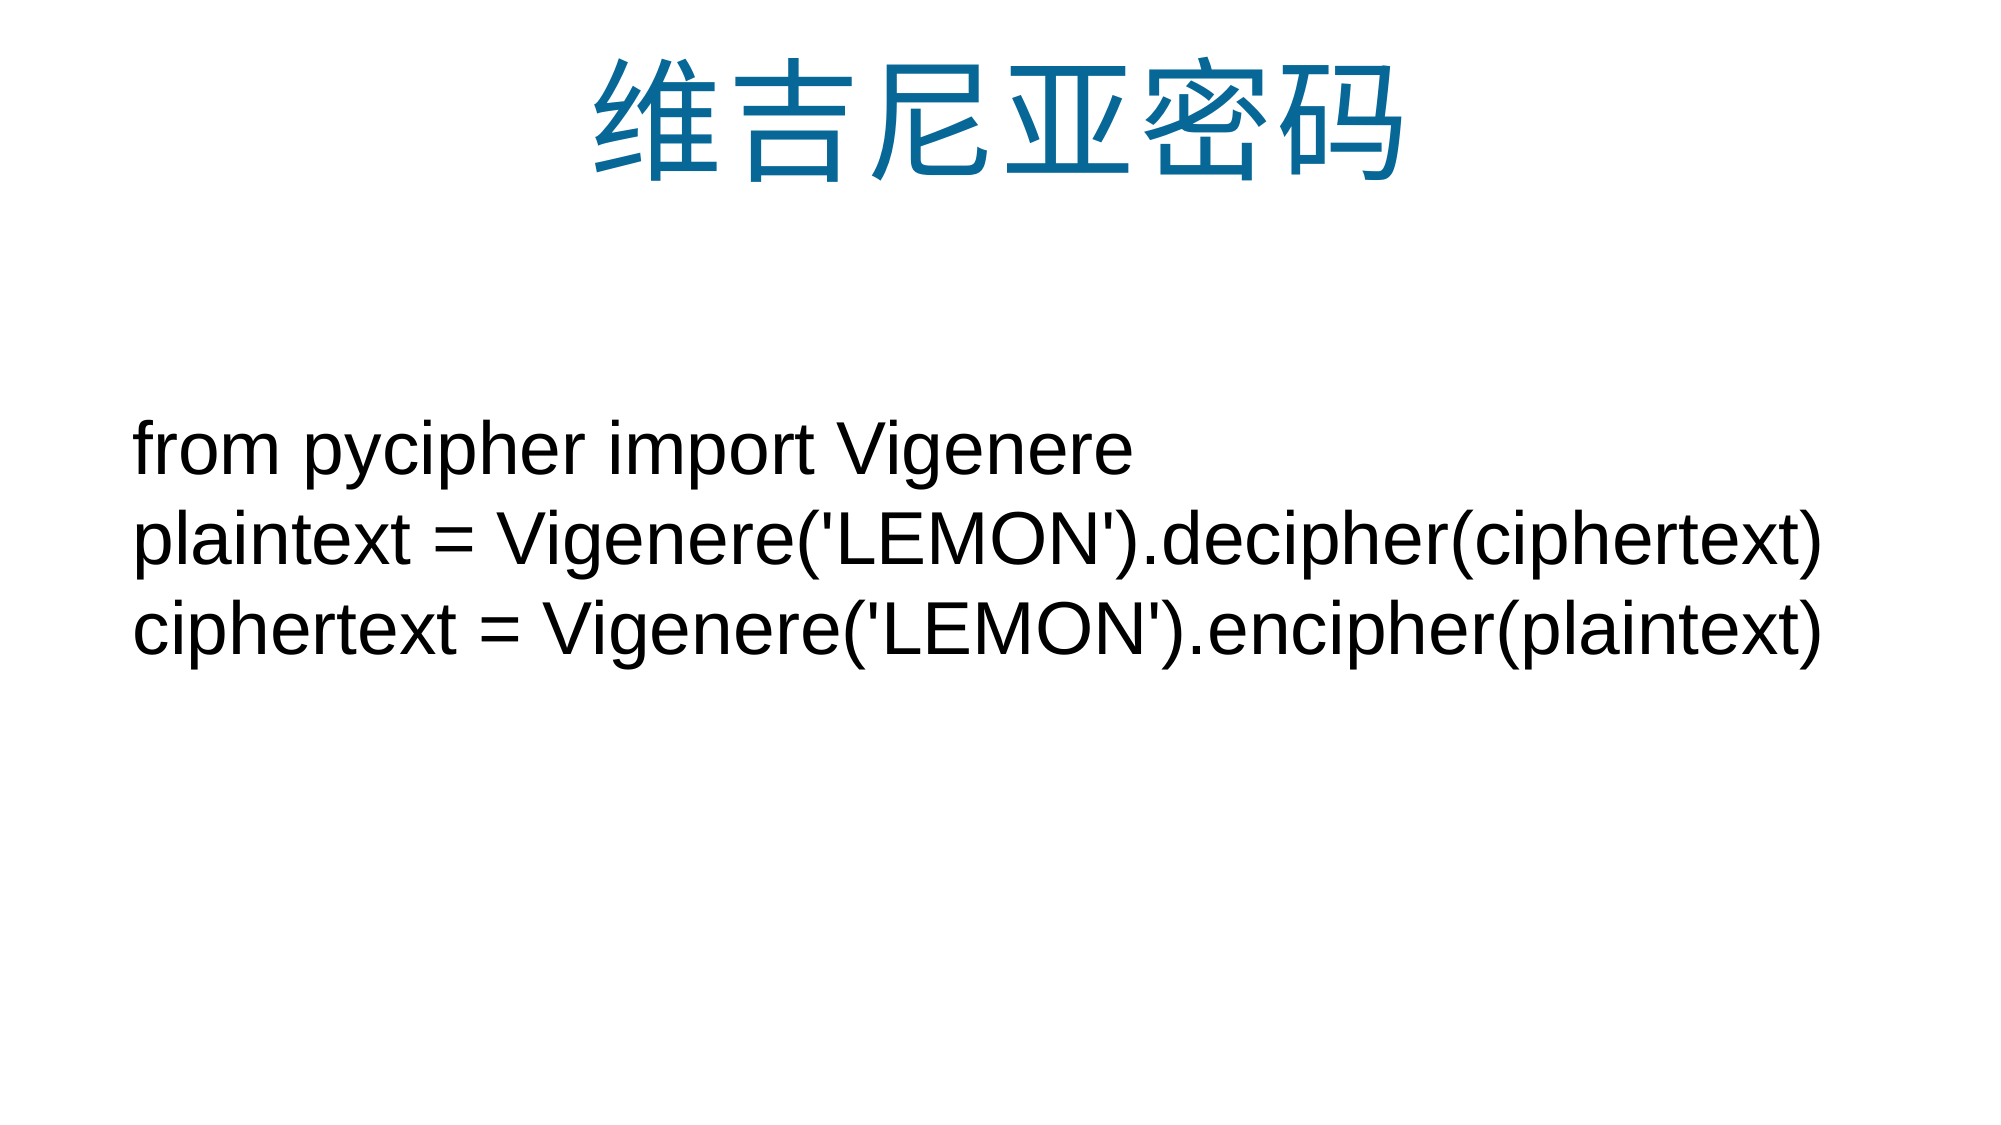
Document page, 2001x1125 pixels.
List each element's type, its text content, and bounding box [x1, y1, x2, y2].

title 维吉尼亚密码 [99, 45, 1900, 233]
text_box from pycipher import Vigenere plaintext = Vigenere('LEMON').decipher(ciphertext) ciphertext = Vigenere('LEMON').encipher(plaintext) [117, 392, 1870, 767]
